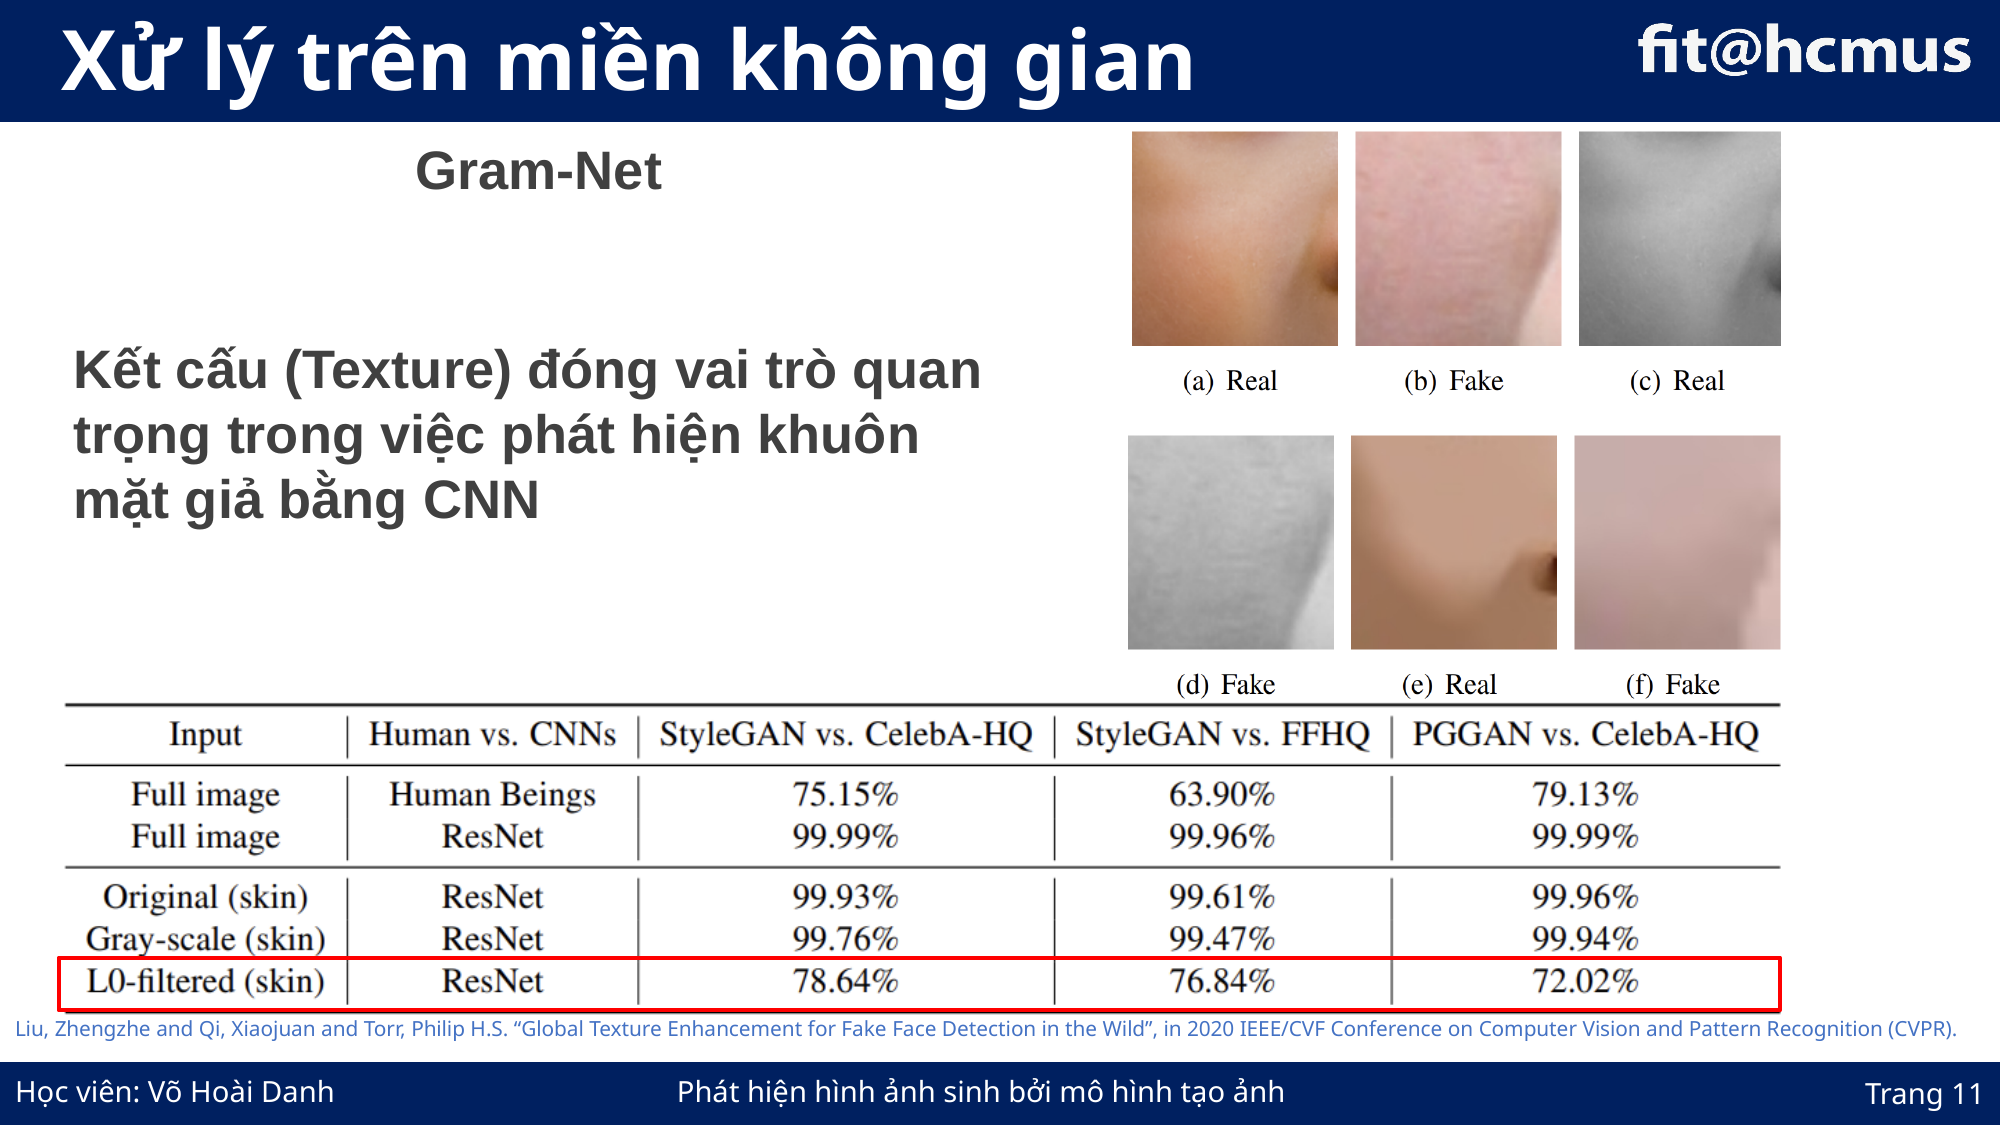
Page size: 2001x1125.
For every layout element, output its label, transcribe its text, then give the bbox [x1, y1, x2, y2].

text_box Gram-Net [400, 128, 735, 209]
text_box Liu, Zhengzhe and Qi, Xiaojuan and Torr, Philip H.S. “Global Texture Enhancement for Fake Face Detection in the Wild”, in 2020 IEEE/CVF Conference on Computer Vision and Pattern Recognition (CVPR). [0, 1003, 2000, 1054]
picture [1128, 0, 2001, 699]
text_box Xử lý trên miền không gian [0, 0, 2000, 115]
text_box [52, 685, 1786, 1019]
text_box Kết cấu (Texture) đóng vai trò quan trọng trong việc phát hiện khuôn mặt giả bằng CNN [58, 327, 1035, 538]
